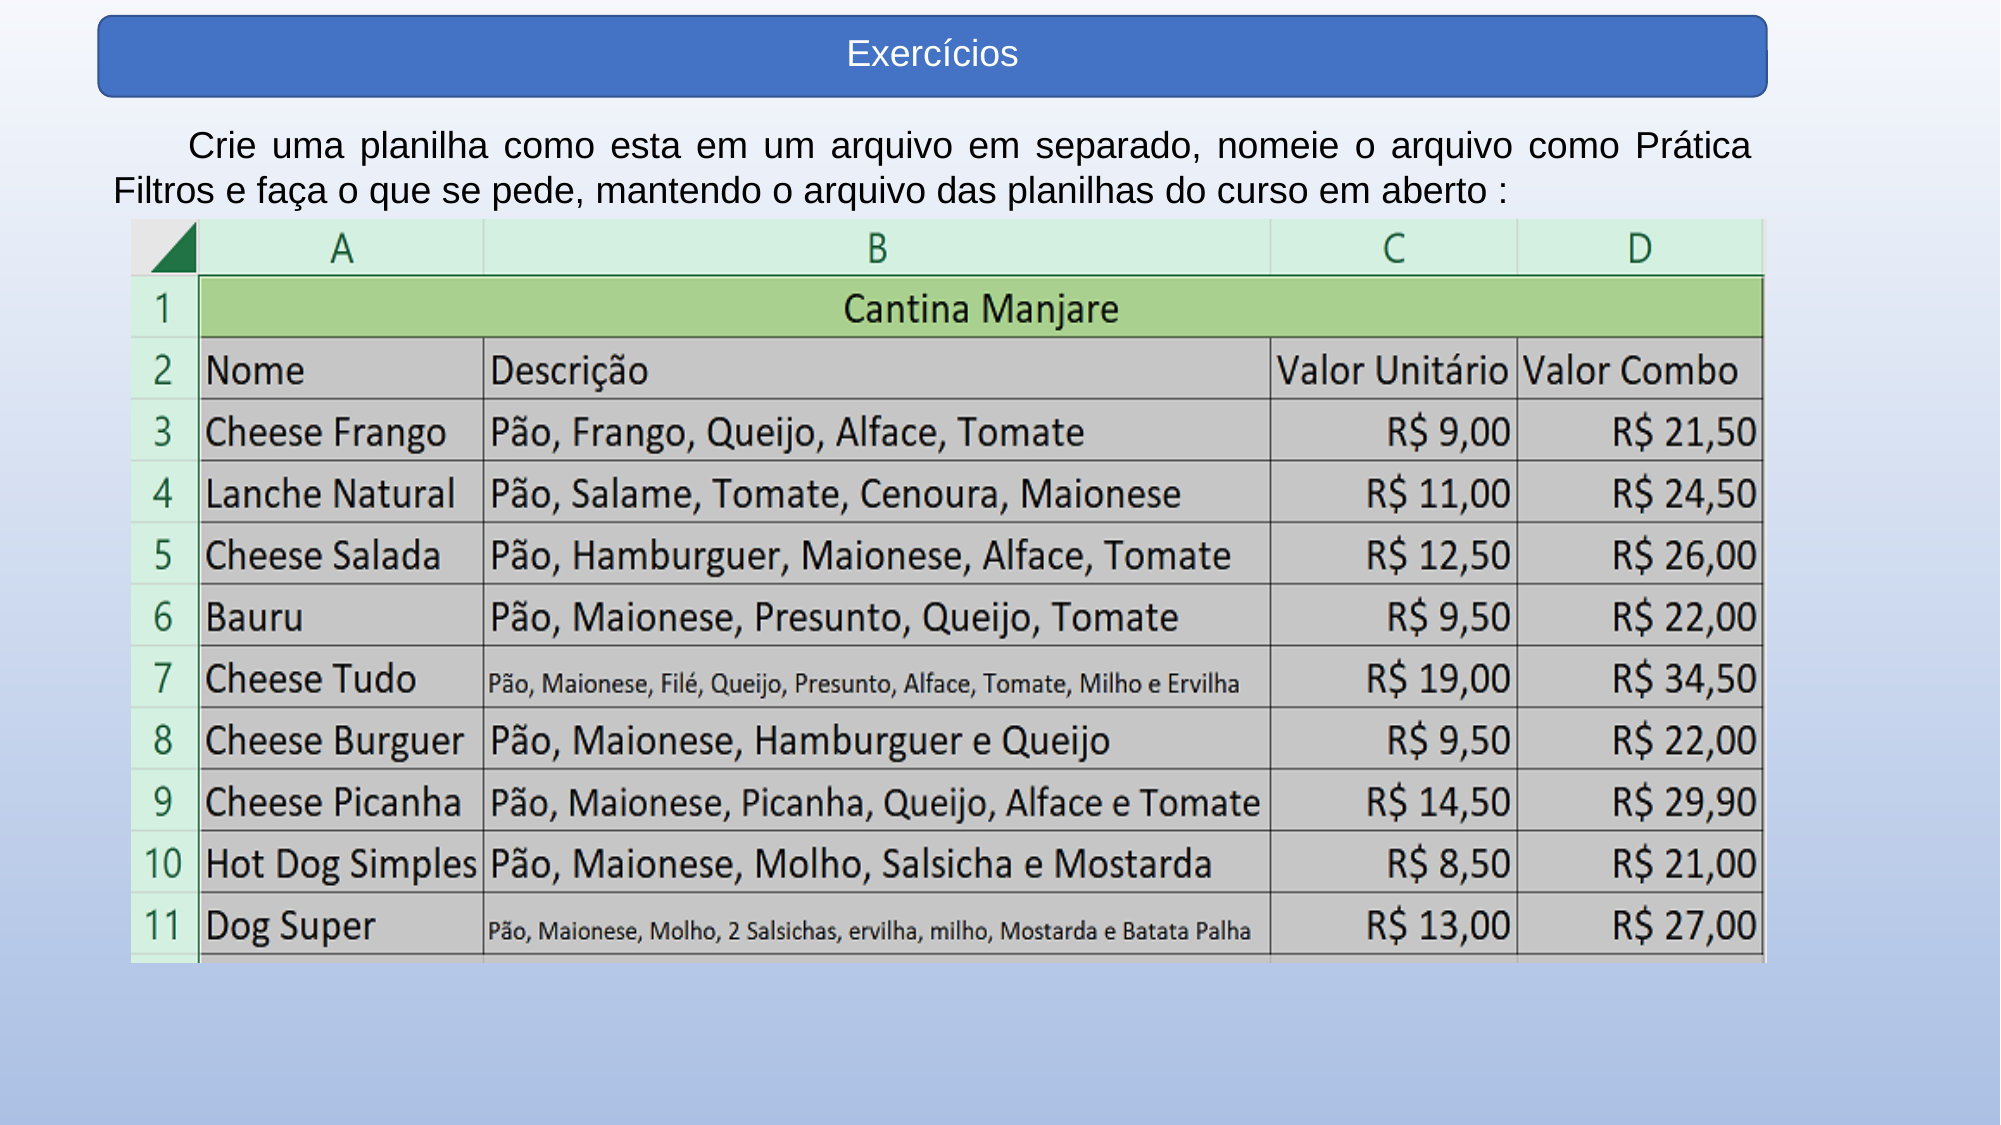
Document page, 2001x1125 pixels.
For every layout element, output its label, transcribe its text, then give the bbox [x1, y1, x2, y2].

text_box Crie uma planilha como esta em um arquivo em separado, nomeie o arquivo como Prática Filtros e faça o que se pede, mantendo o arquivo das planilhas do curso em aberto : [98, 113, 1767, 218]
picture [131, 219, 1767, 963]
text_box [97, 24, 1768, 98]
text_box Exercícios [98, 21, 1767, 82]
text_box [100, 14, 1765, 21]
